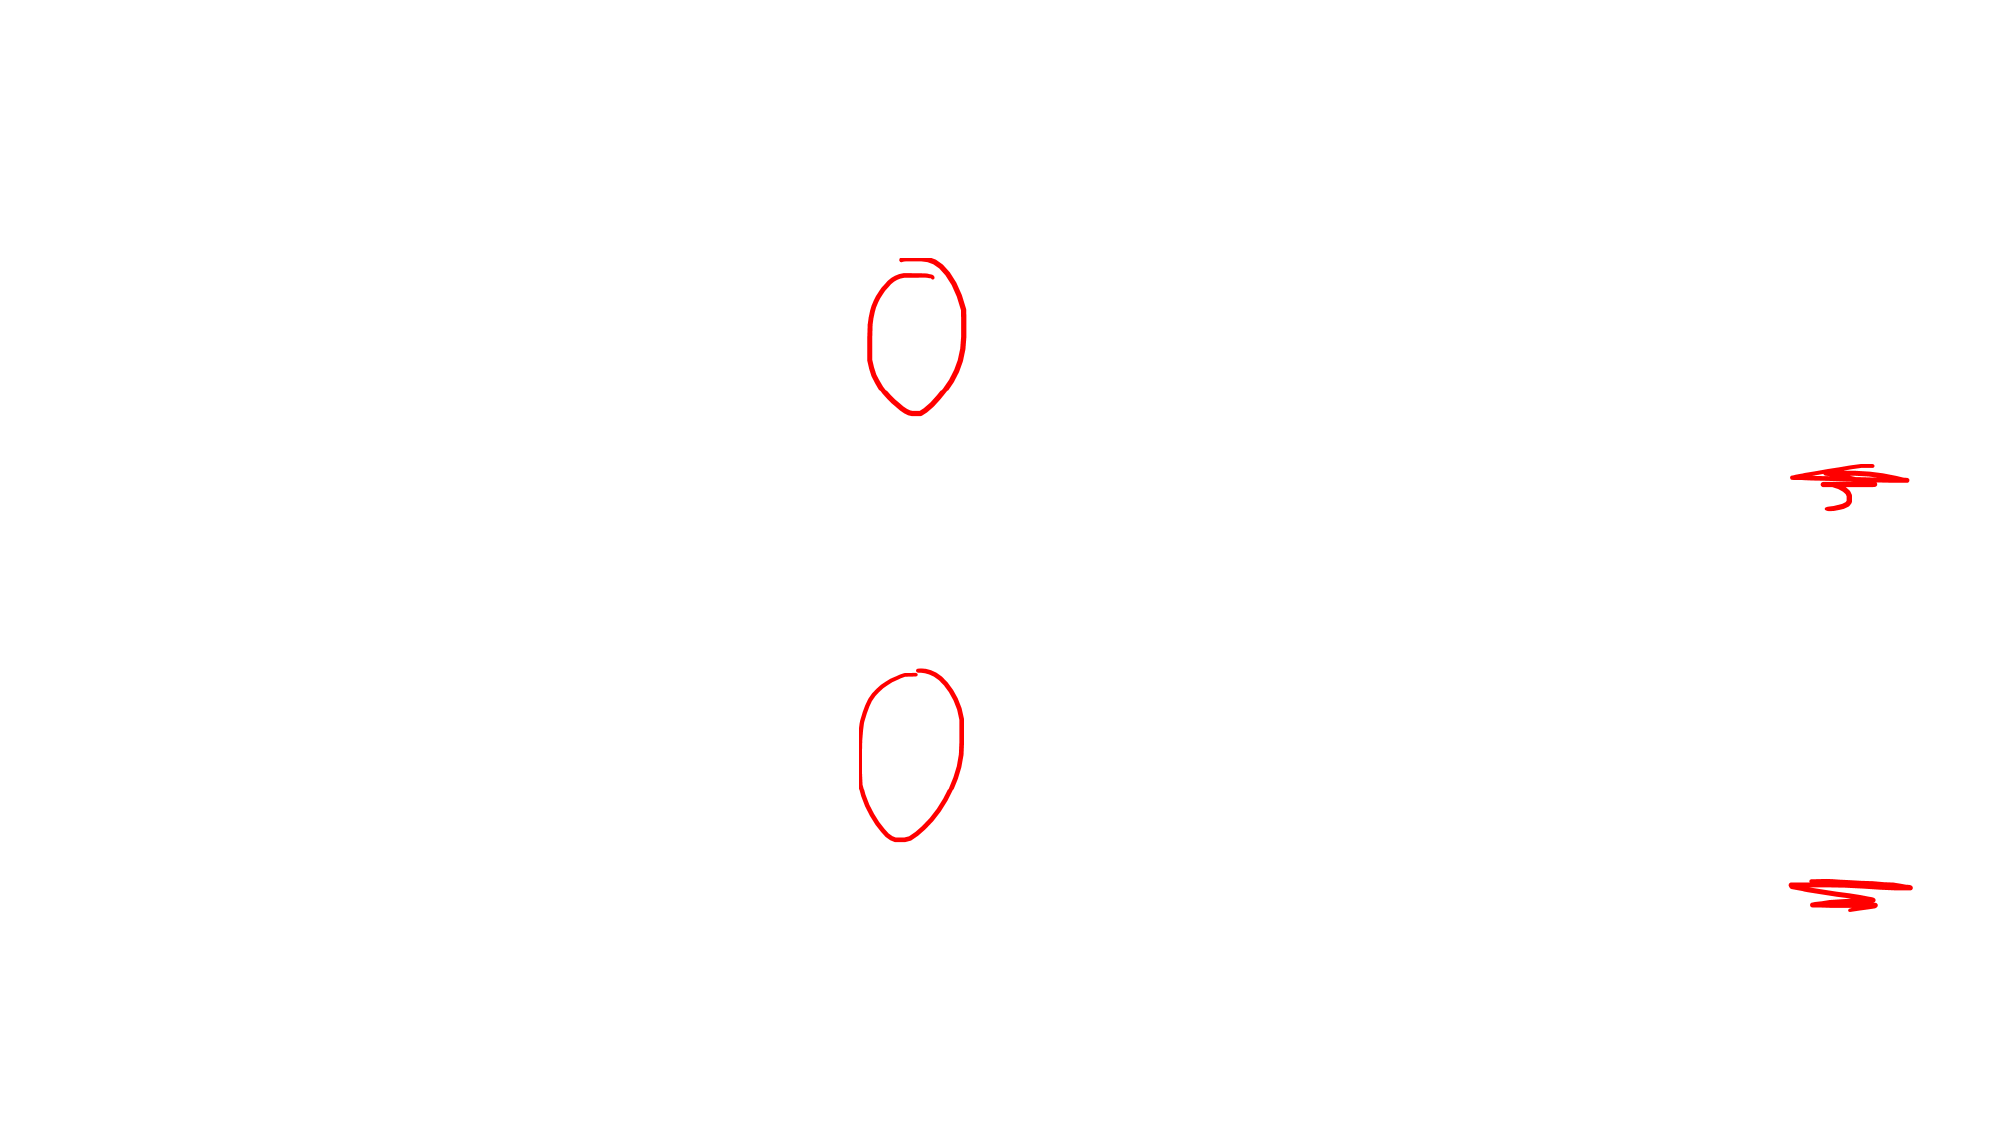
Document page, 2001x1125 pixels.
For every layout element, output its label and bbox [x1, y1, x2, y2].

picture [859, 258, 1922, 922]
